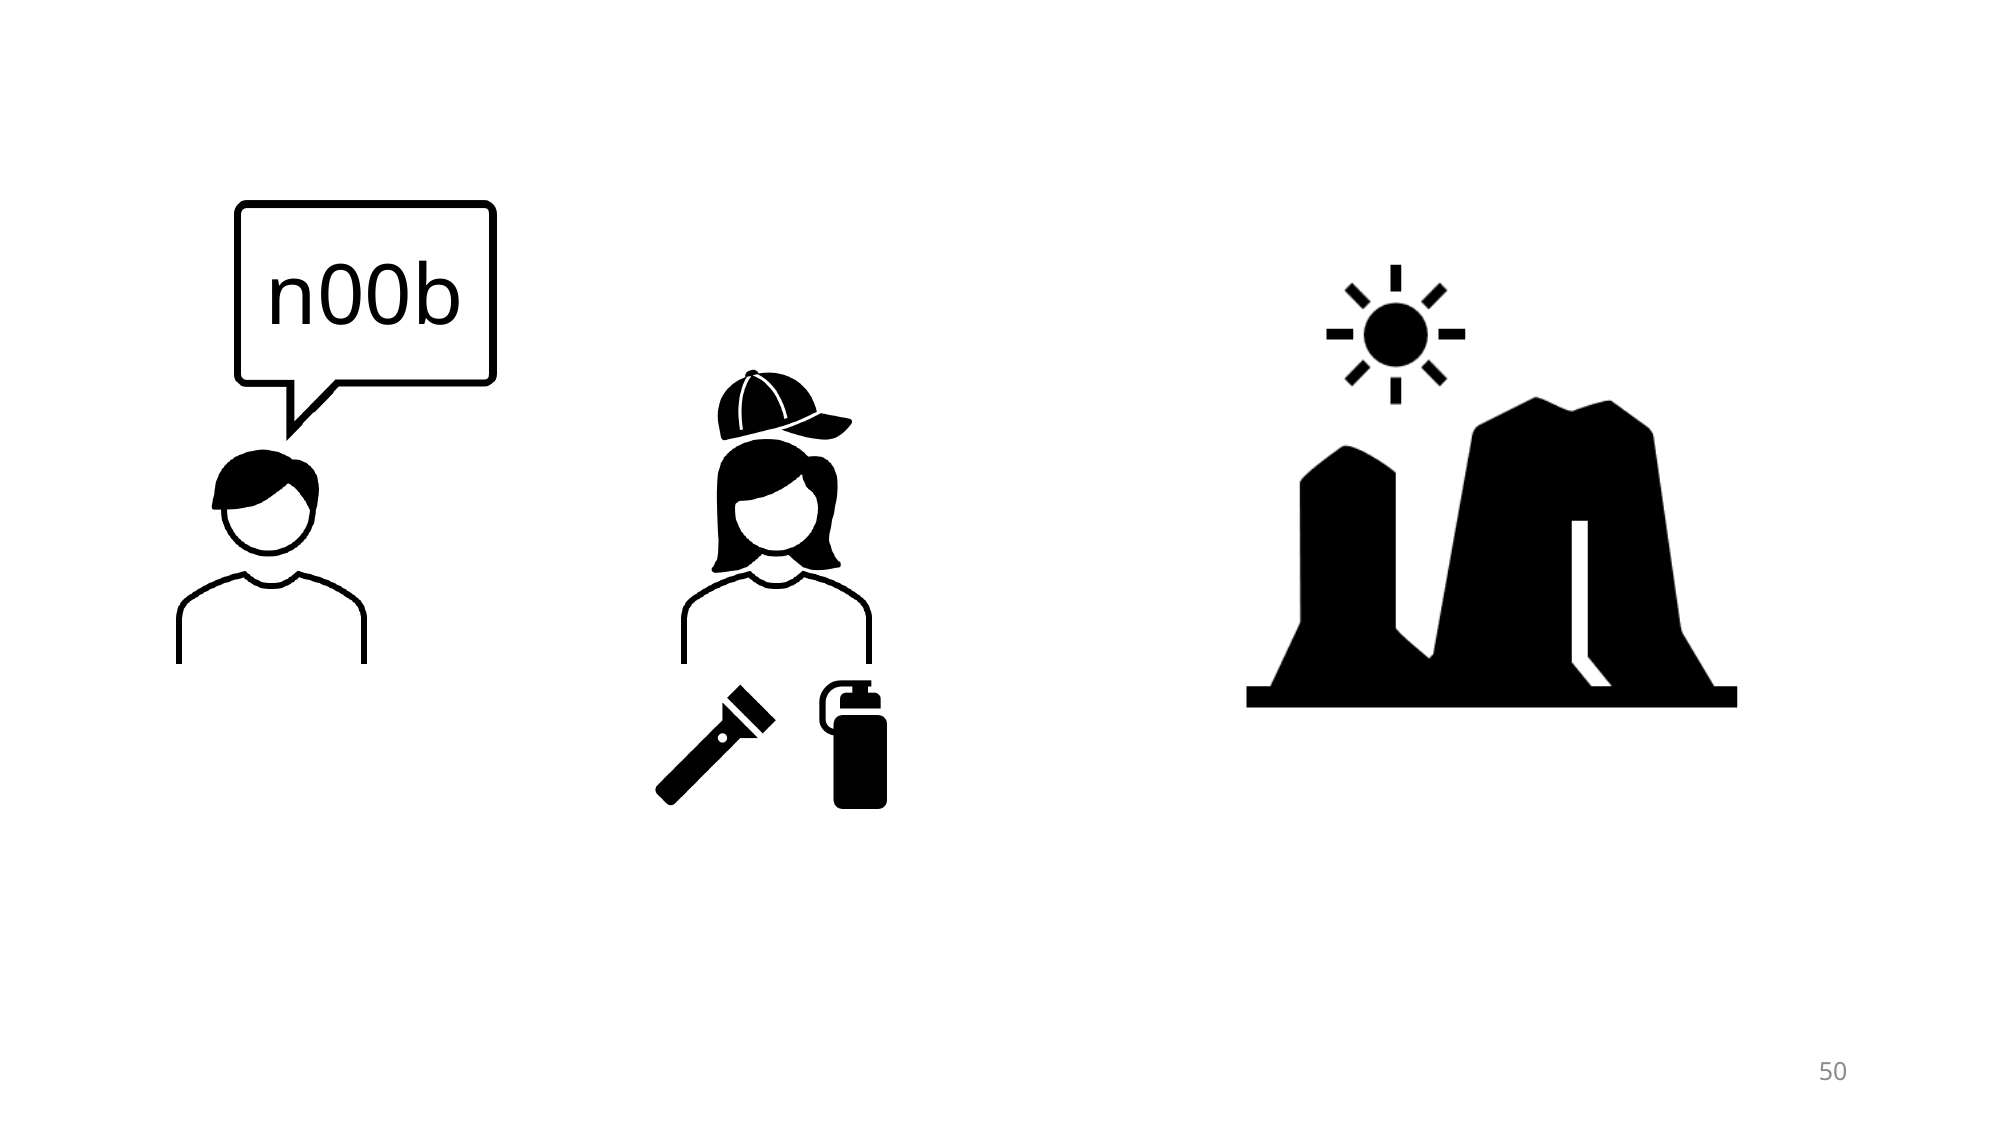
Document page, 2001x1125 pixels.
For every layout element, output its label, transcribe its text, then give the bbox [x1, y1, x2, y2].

picture [128, 419, 414, 705]
picture [633, 330, 934, 820]
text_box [179, 134, 551, 506]
picture [1236, 233, 1748, 745]
slide_number 50 [1412, 1042, 1863, 1103]
